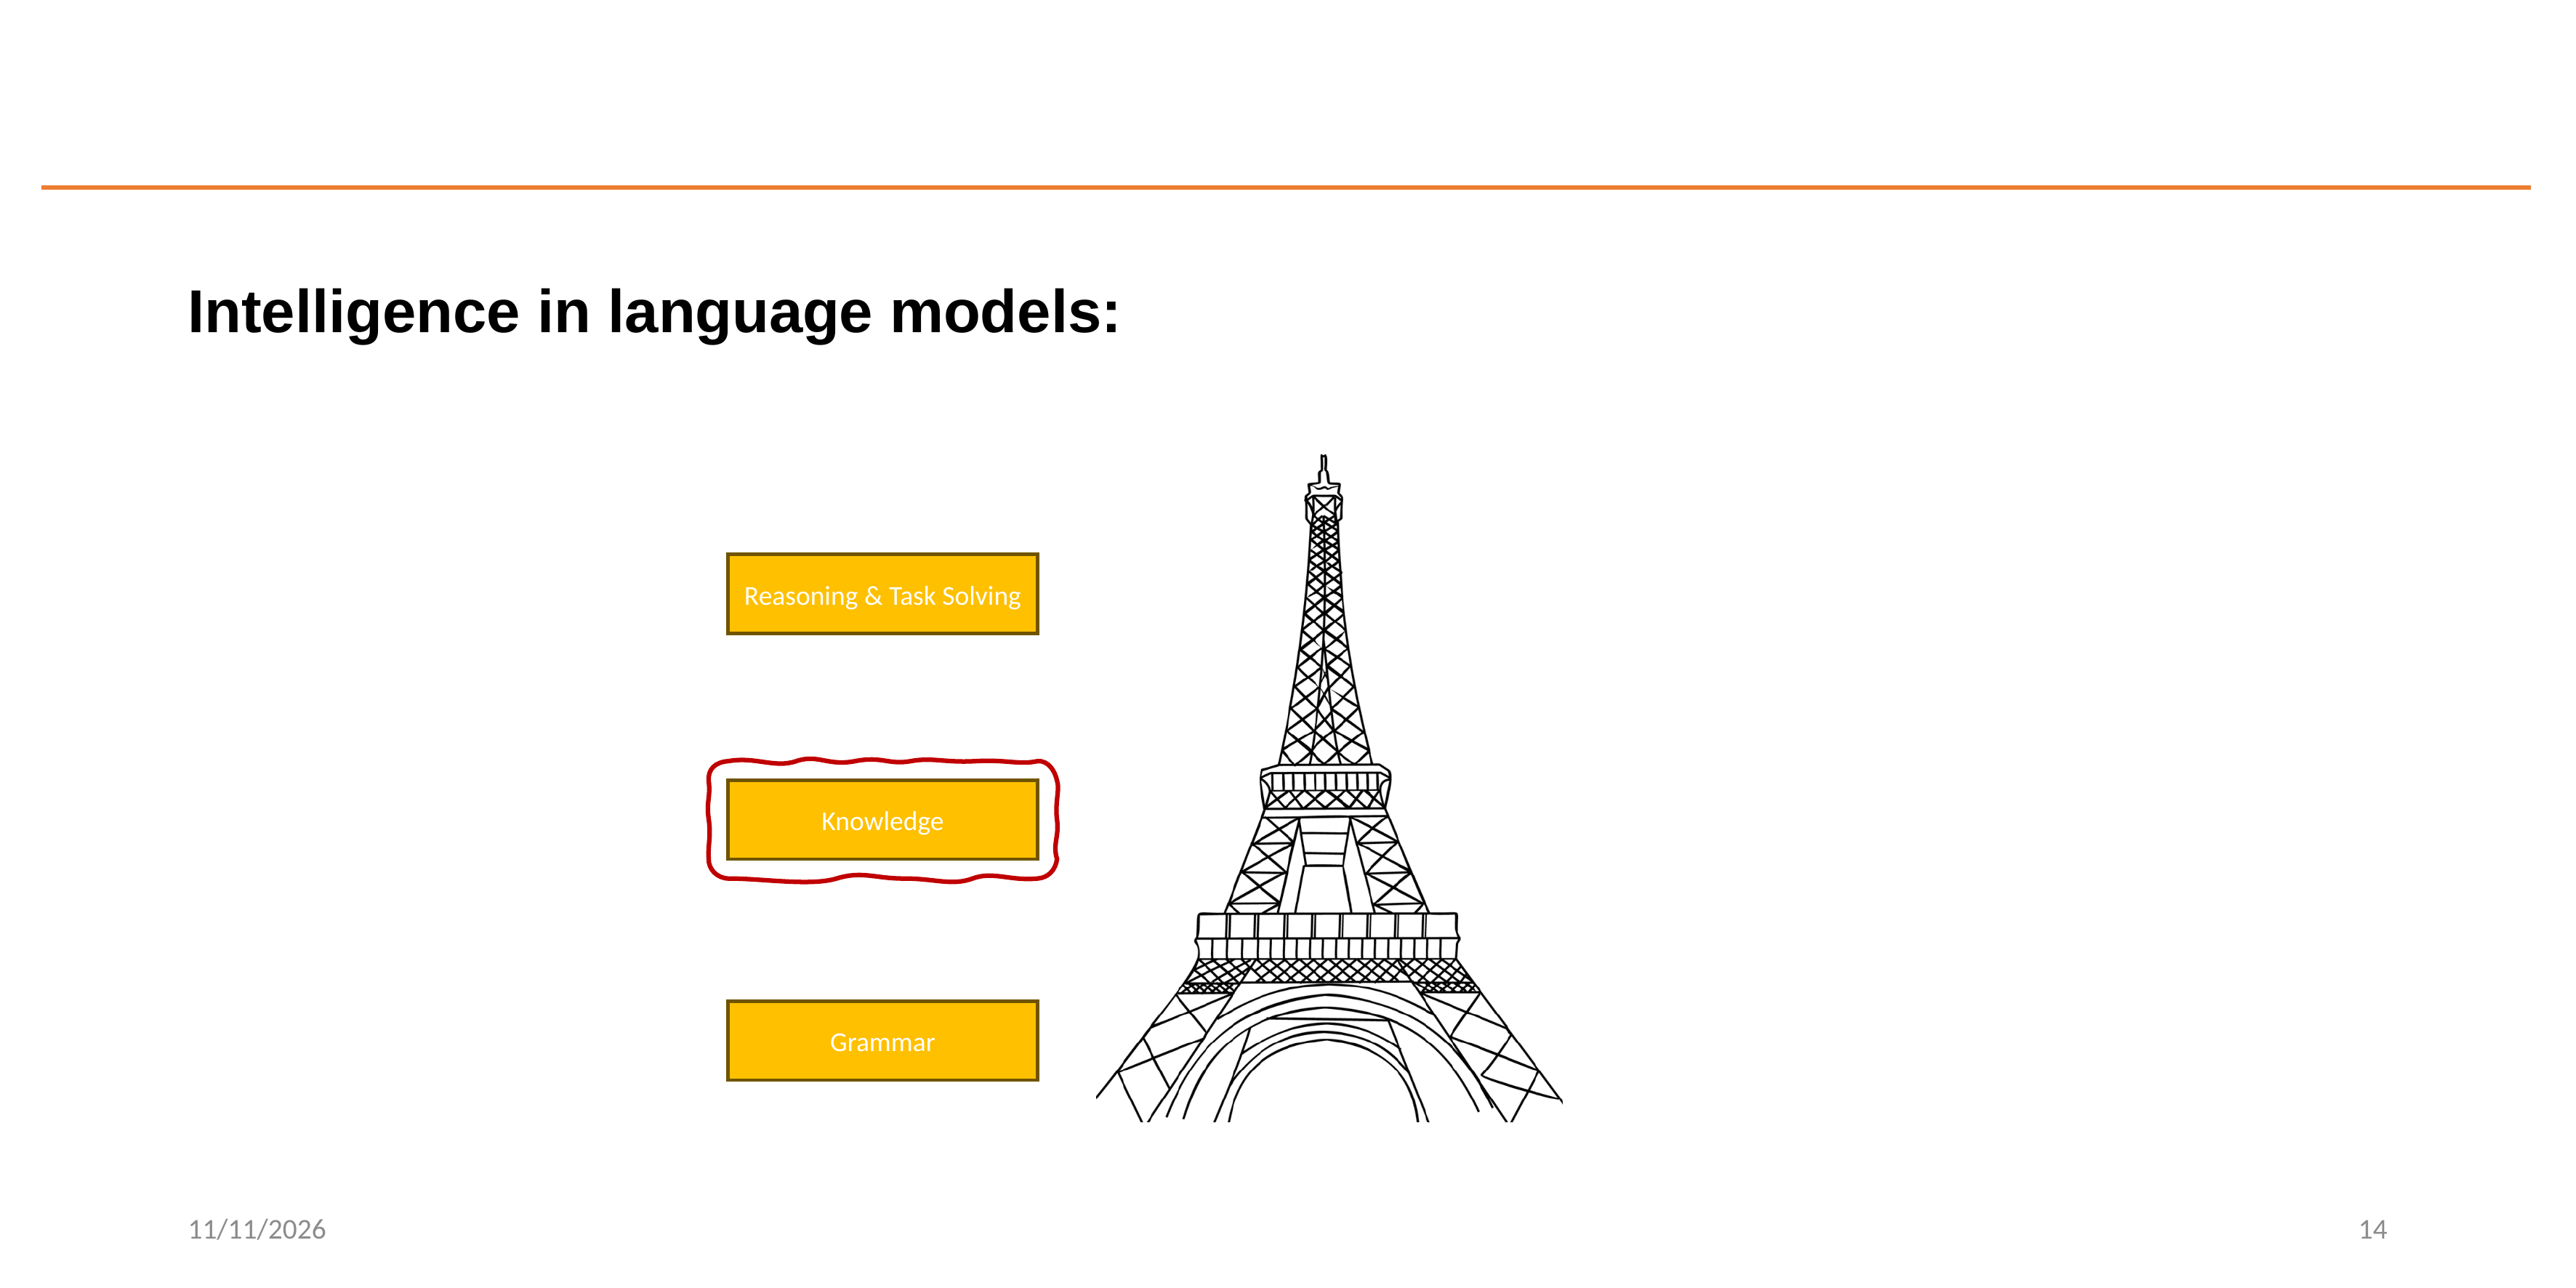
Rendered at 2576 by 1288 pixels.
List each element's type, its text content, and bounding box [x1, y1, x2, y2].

text_box Reasoning & Task Solving [727, 554, 1039, 634]
picture [1096, 454, 1563, 1127]
slide_number 14 [1819, 1194, 2399, 1263]
text_box [707, 757, 1059, 883]
text_box Intelligence in language models: [177, 266, 2288, 350]
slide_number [177, 1194, 757, 1263]
text_box Grammar [727, 1001, 1039, 1081]
